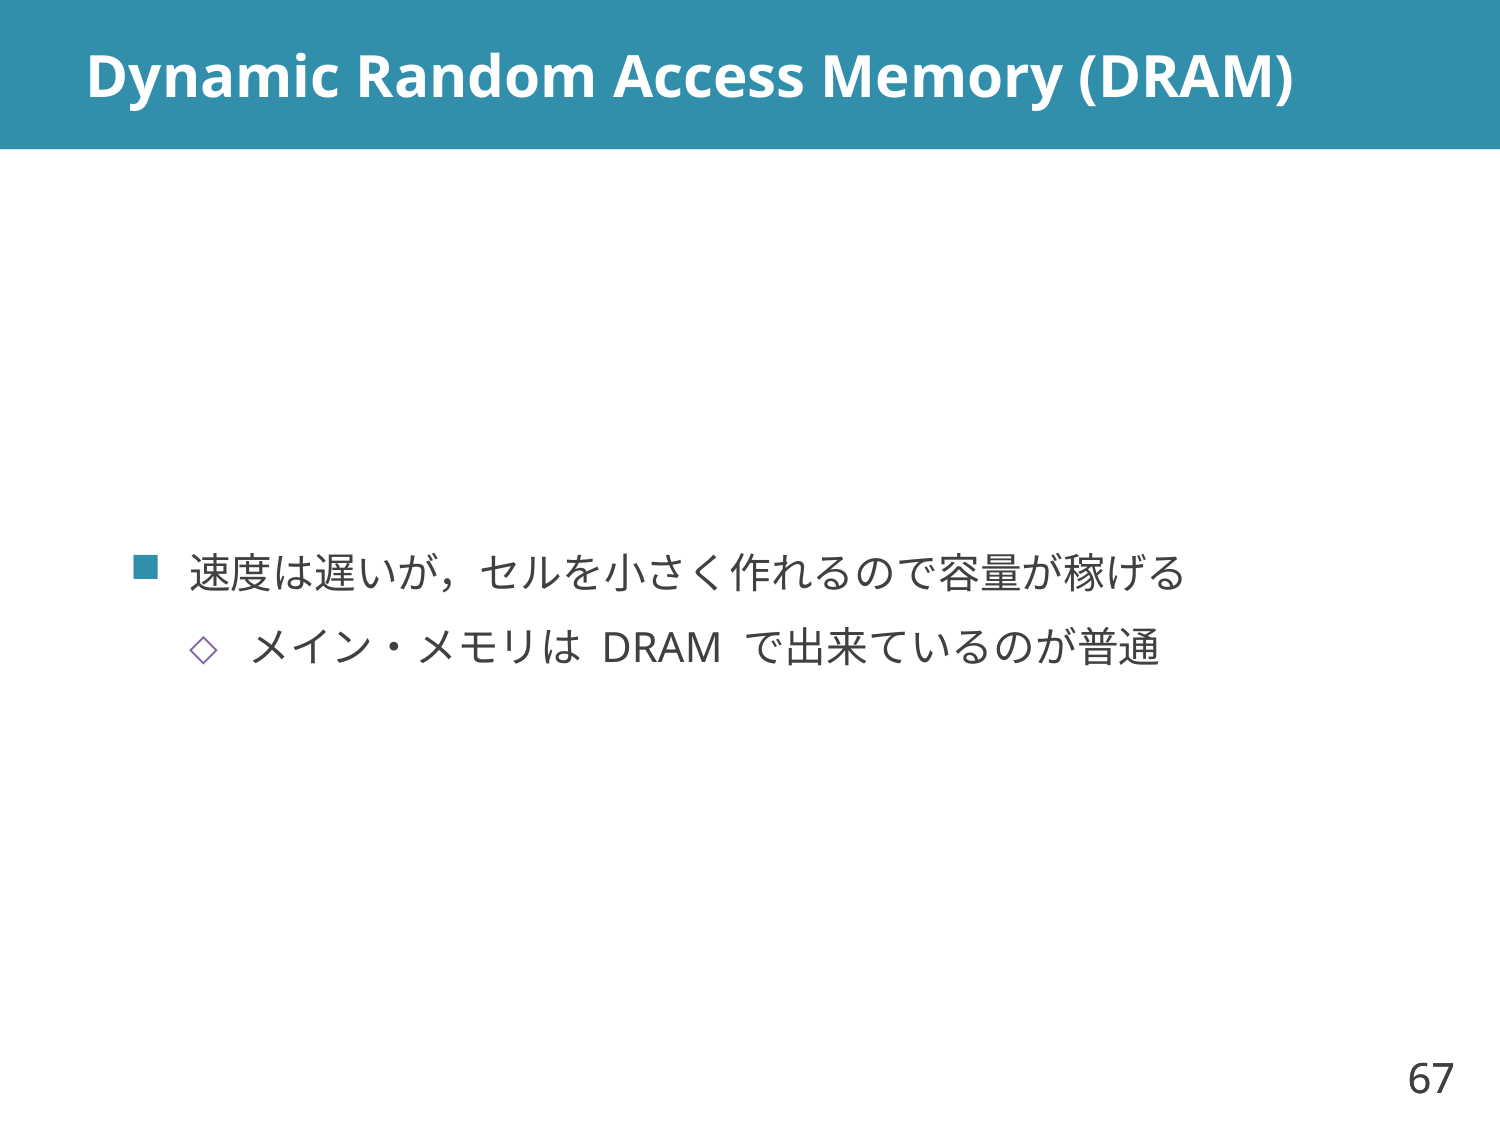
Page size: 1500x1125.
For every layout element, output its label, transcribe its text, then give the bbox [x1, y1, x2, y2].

list 速度は遅いが，セルを小さく作れるので容量が稼げる メイン・メモリは DRAM で出来ているのが普通 [114, 178, 1459, 1036]
title Dynamic Random Access Memory (DRAM) [70, 0, 1500, 150]
